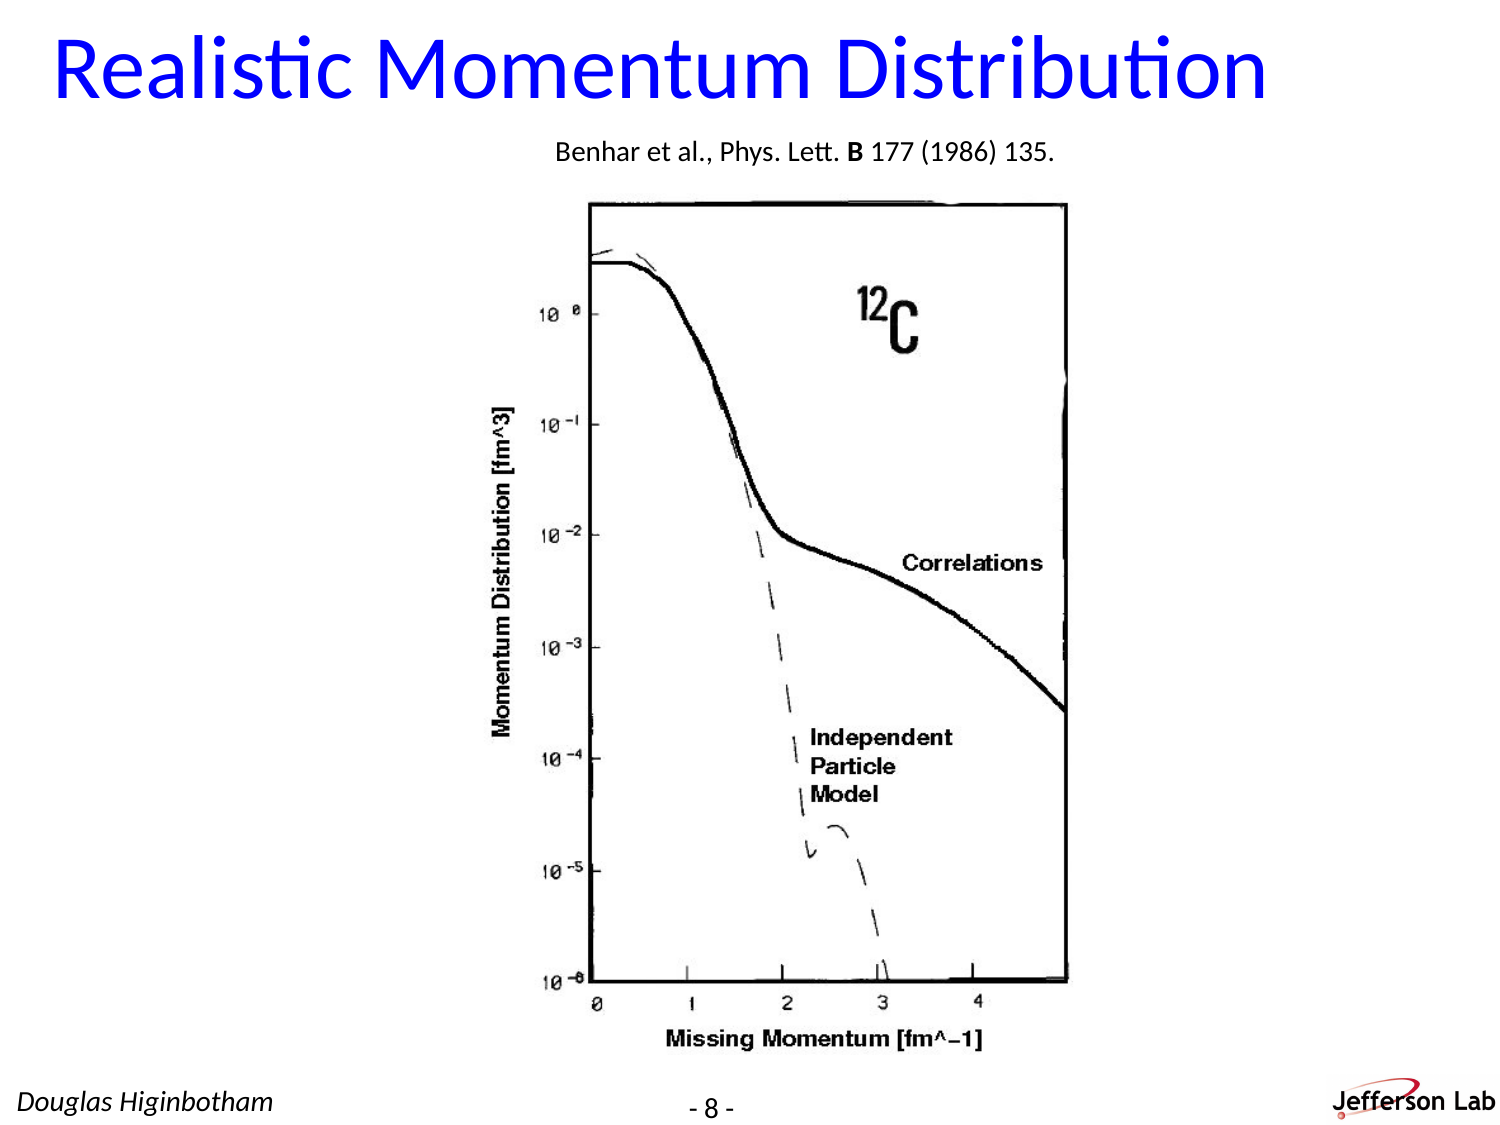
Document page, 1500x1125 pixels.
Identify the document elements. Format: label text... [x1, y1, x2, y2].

picture [1326, 1074, 1500, 1125]
text_box Benhar et al., Phys. Lett. B 177 (1986) 135. [540, 124, 1071, 173]
title Realistic Momentum Distribution [37, 0, 1388, 125]
picture [474, 174, 1101, 1061]
